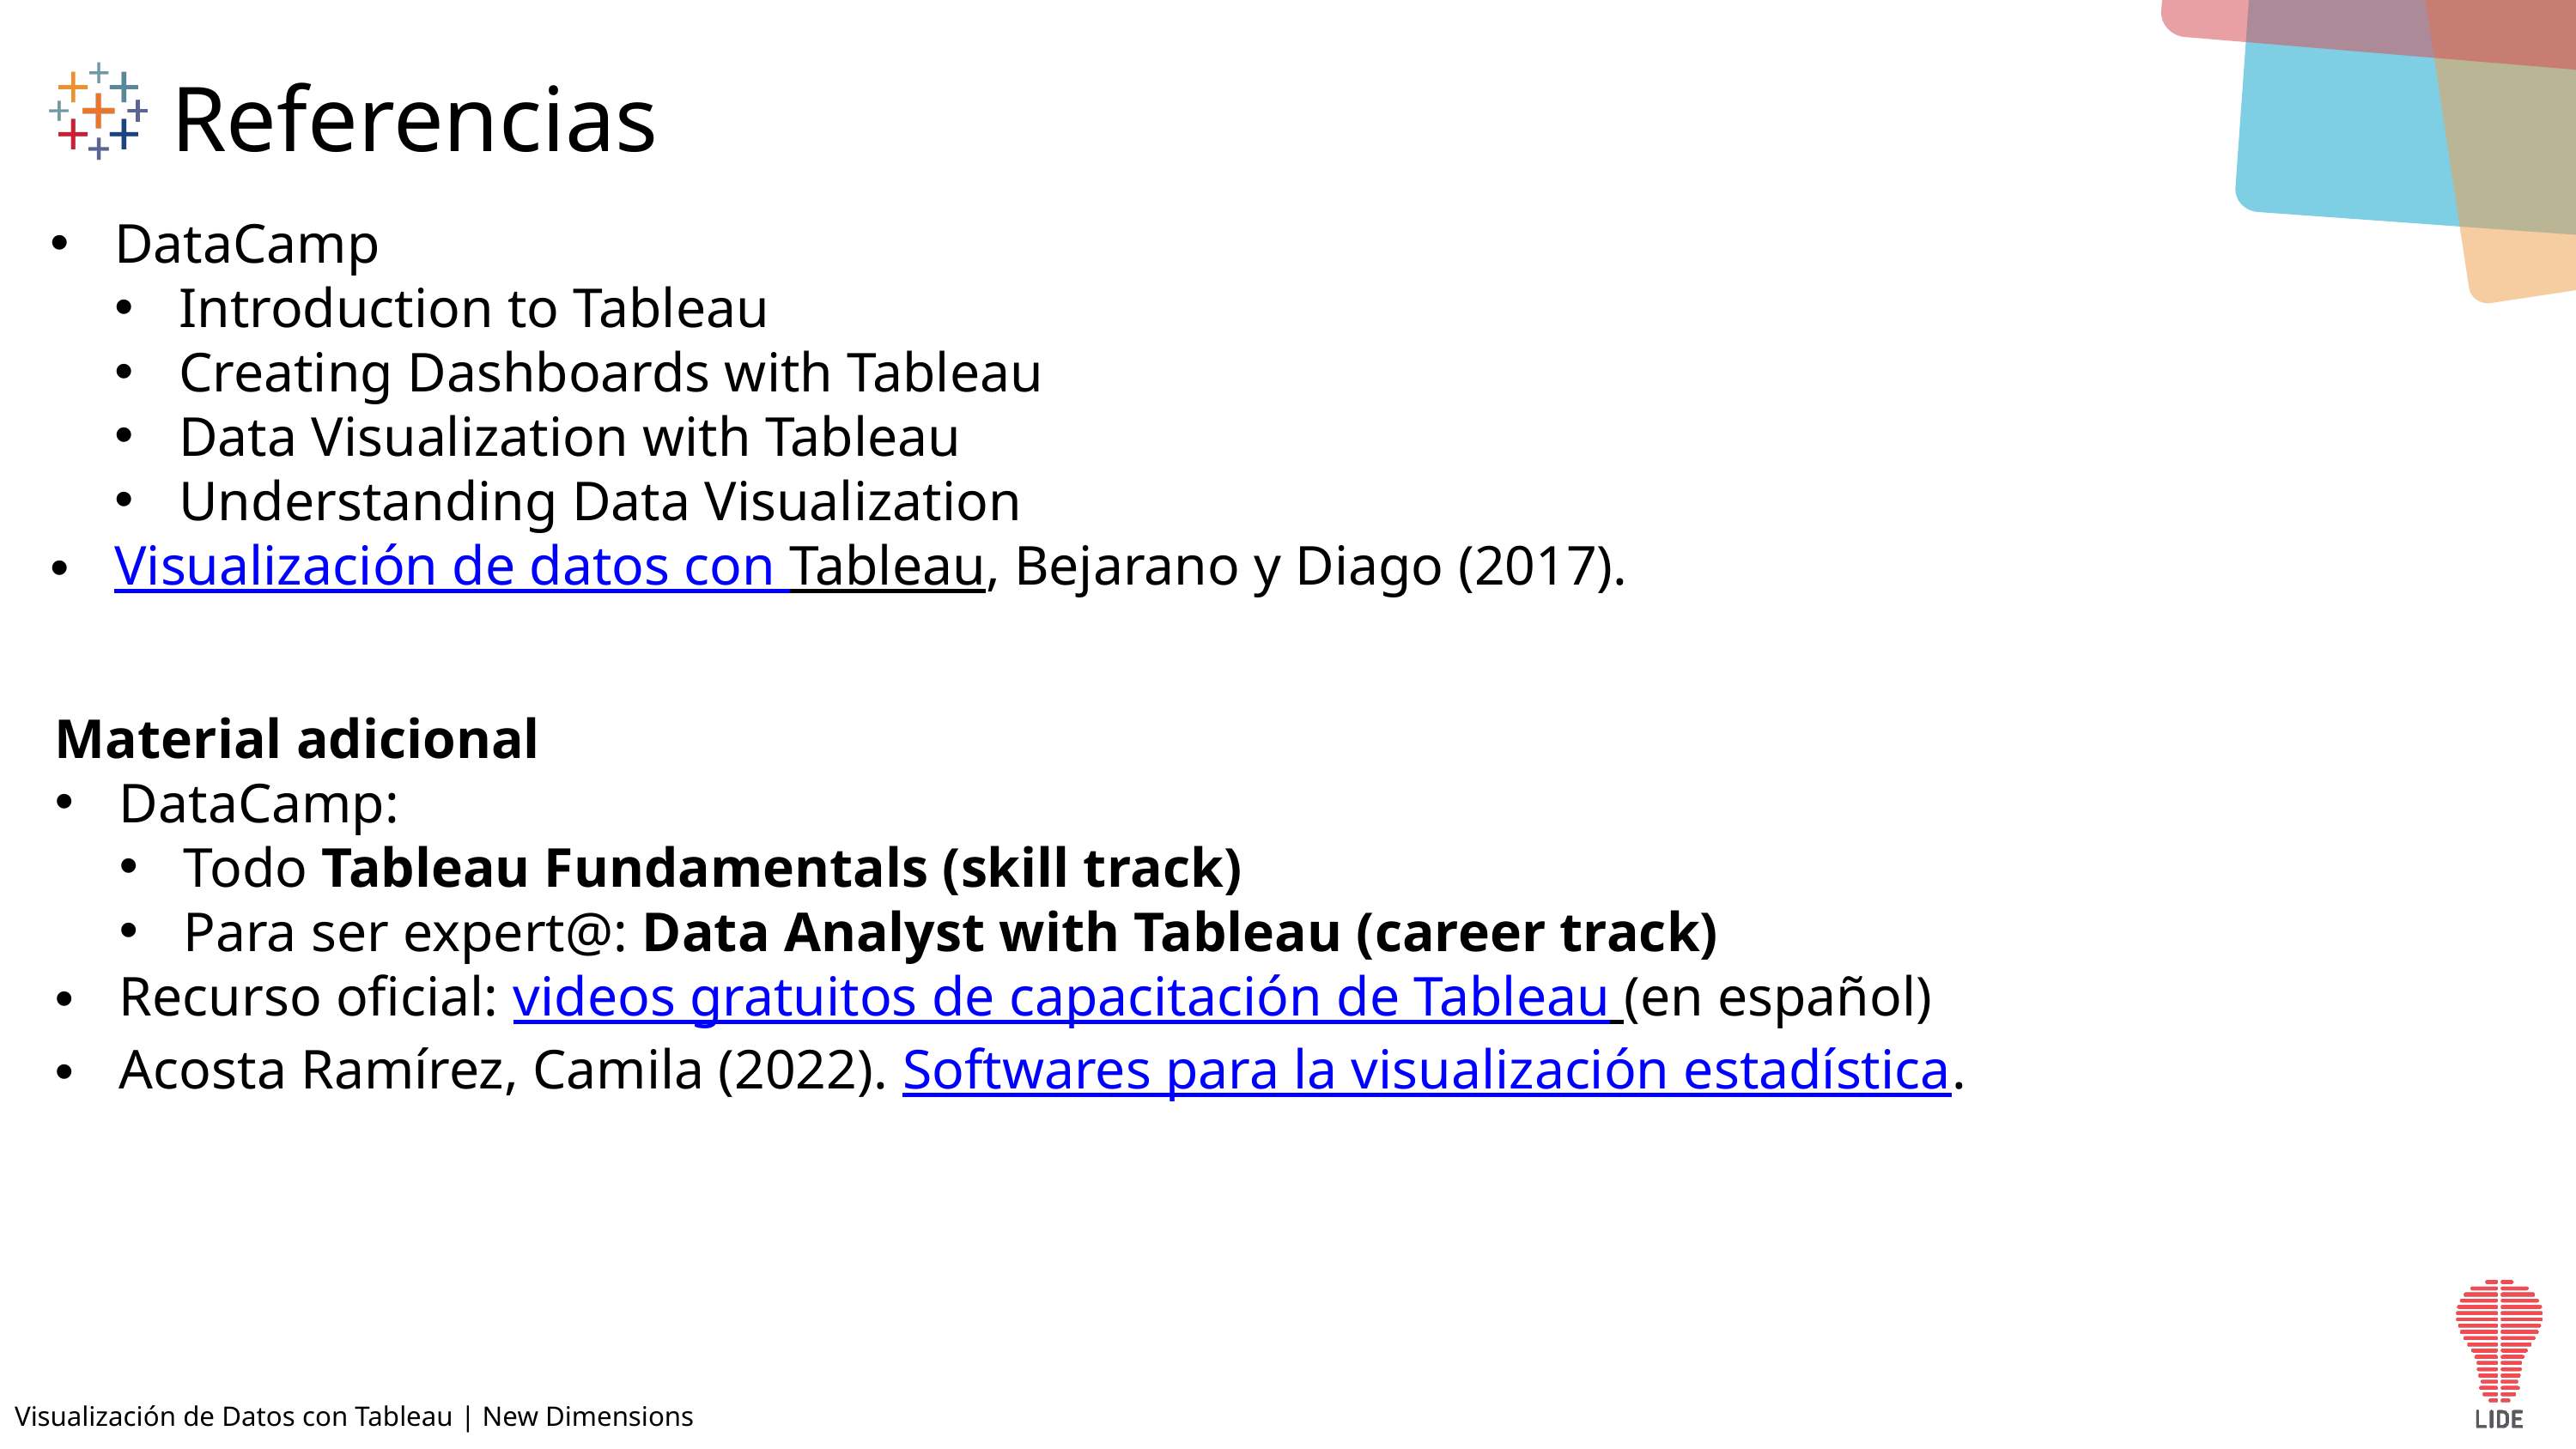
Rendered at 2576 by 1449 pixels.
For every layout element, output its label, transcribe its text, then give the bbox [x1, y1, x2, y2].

picture [2387, 1236, 2576, 1449]
text_box Visualización de Datos con Tableau | New Dimensions [2, 1392, 956, 1438]
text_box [2168, 0, 2576, 318]
text_box Material adicional DataCamp: Todo Tableau Fundamentals (skill track) Para ser expert@: Data Analyst with Tableau (career track) Recurso oficial: videos gratuitos de capacitación de Tableau (en español) Acosta Ramírez, Camila (2022). Softwares para la visualización estadística. [42, 698, 2483, 1243]
text_box Referencias [221, 55, 2164, 176]
text_box DataCamp Introduction to Tableau Creating Dashboards with Tableau Data Visualization with Tableau Understanding Data Visualization Visualización de datos con Tableau, Bejarano y Diago (2017). [37, 203, 2478, 611]
picture [0, 28, 218, 194]
